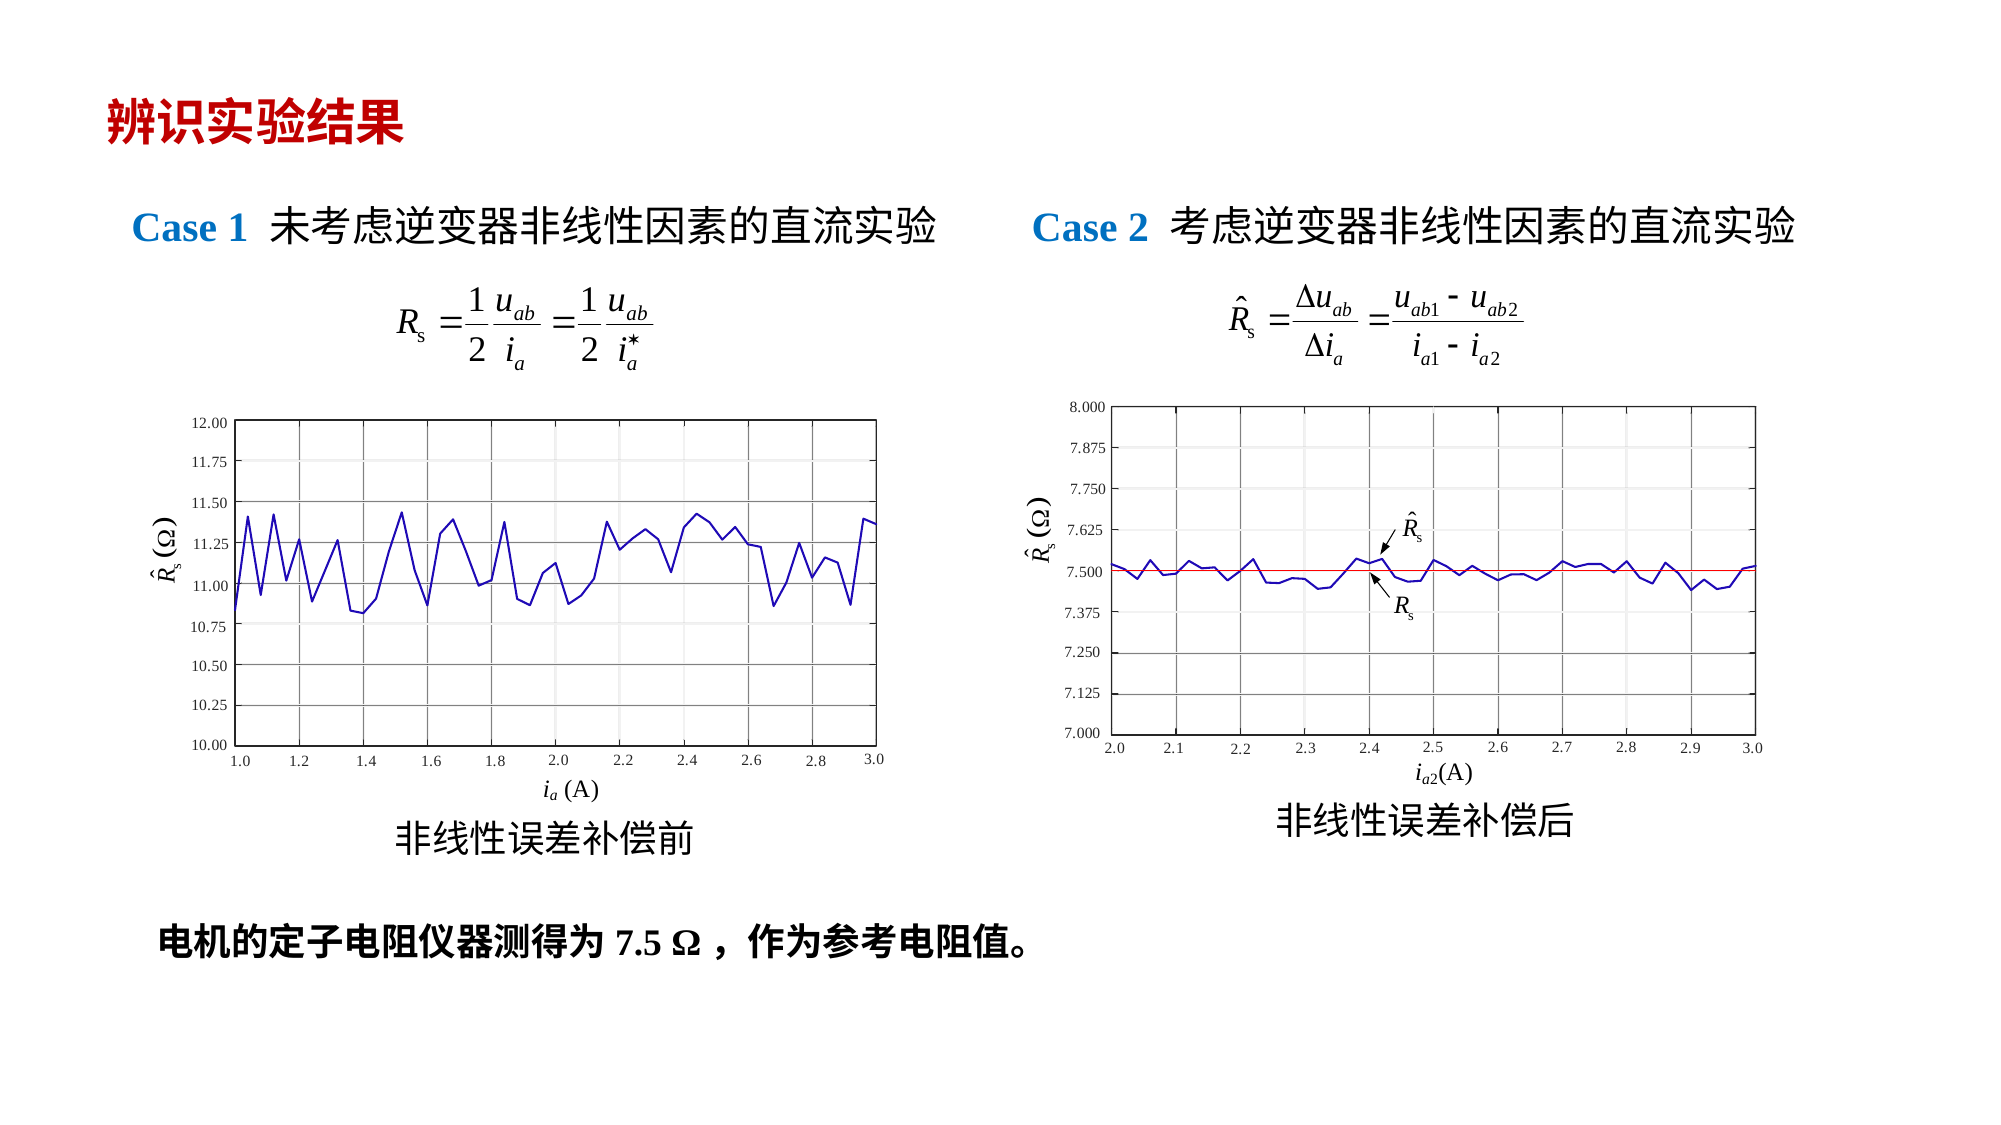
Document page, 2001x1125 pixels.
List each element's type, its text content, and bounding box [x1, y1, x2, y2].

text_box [389, 276, 661, 378]
text_box 电机的定子电阻仪器测得为7.5 Ω，作为参考电阻值。 [141, 910, 1893, 971]
text_box Case 2 考虑逆变器非线性因素的直流实验 [1016, 191, 1874, 257]
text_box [1222, 275, 1532, 374]
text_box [130, 410, 959, 869]
text_box Case 1 未考虑逆变器非线性因素的直流实验 [116, 191, 973, 257]
title 辨识实验结果 [91, 56, 1816, 192]
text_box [1004, 395, 1832, 851]
